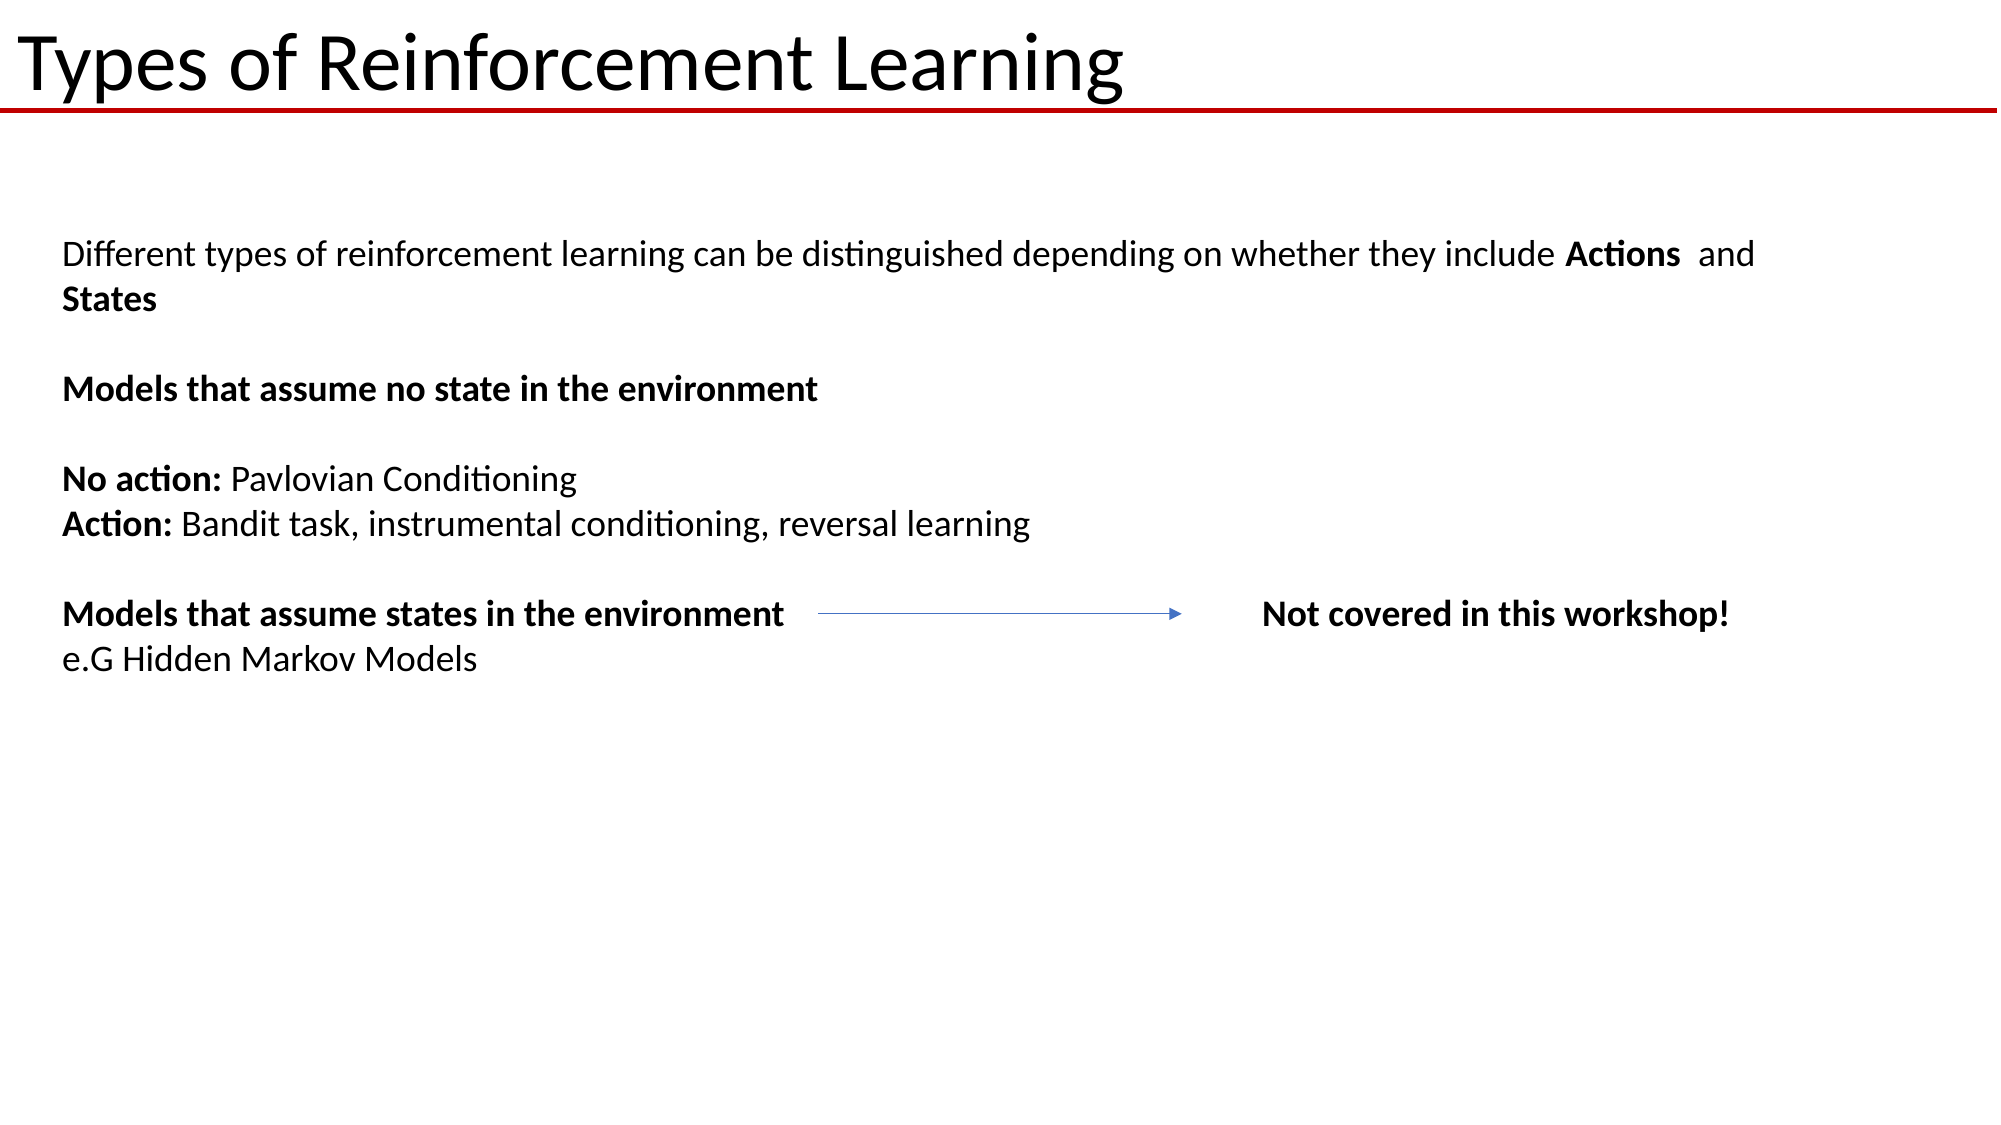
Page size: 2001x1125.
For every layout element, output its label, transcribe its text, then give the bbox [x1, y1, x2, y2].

text_box Different types of reinforcement learning can be distinguished depending on whether they include Actions and States Models that assume no state in the environment No action: Pavlovian Conditioning Action: Bandit task, instrumental conditioning, reversal learning Models that assume states in the environment Not covered in this workshop! e.G Hidden Markov Models [47, 221, 1772, 821]
text_box Types of Reinforcement Learning [2, 0, 1308, 110]
text_box Types of Reinforcement Learning [2, 111, 1308, 115]
